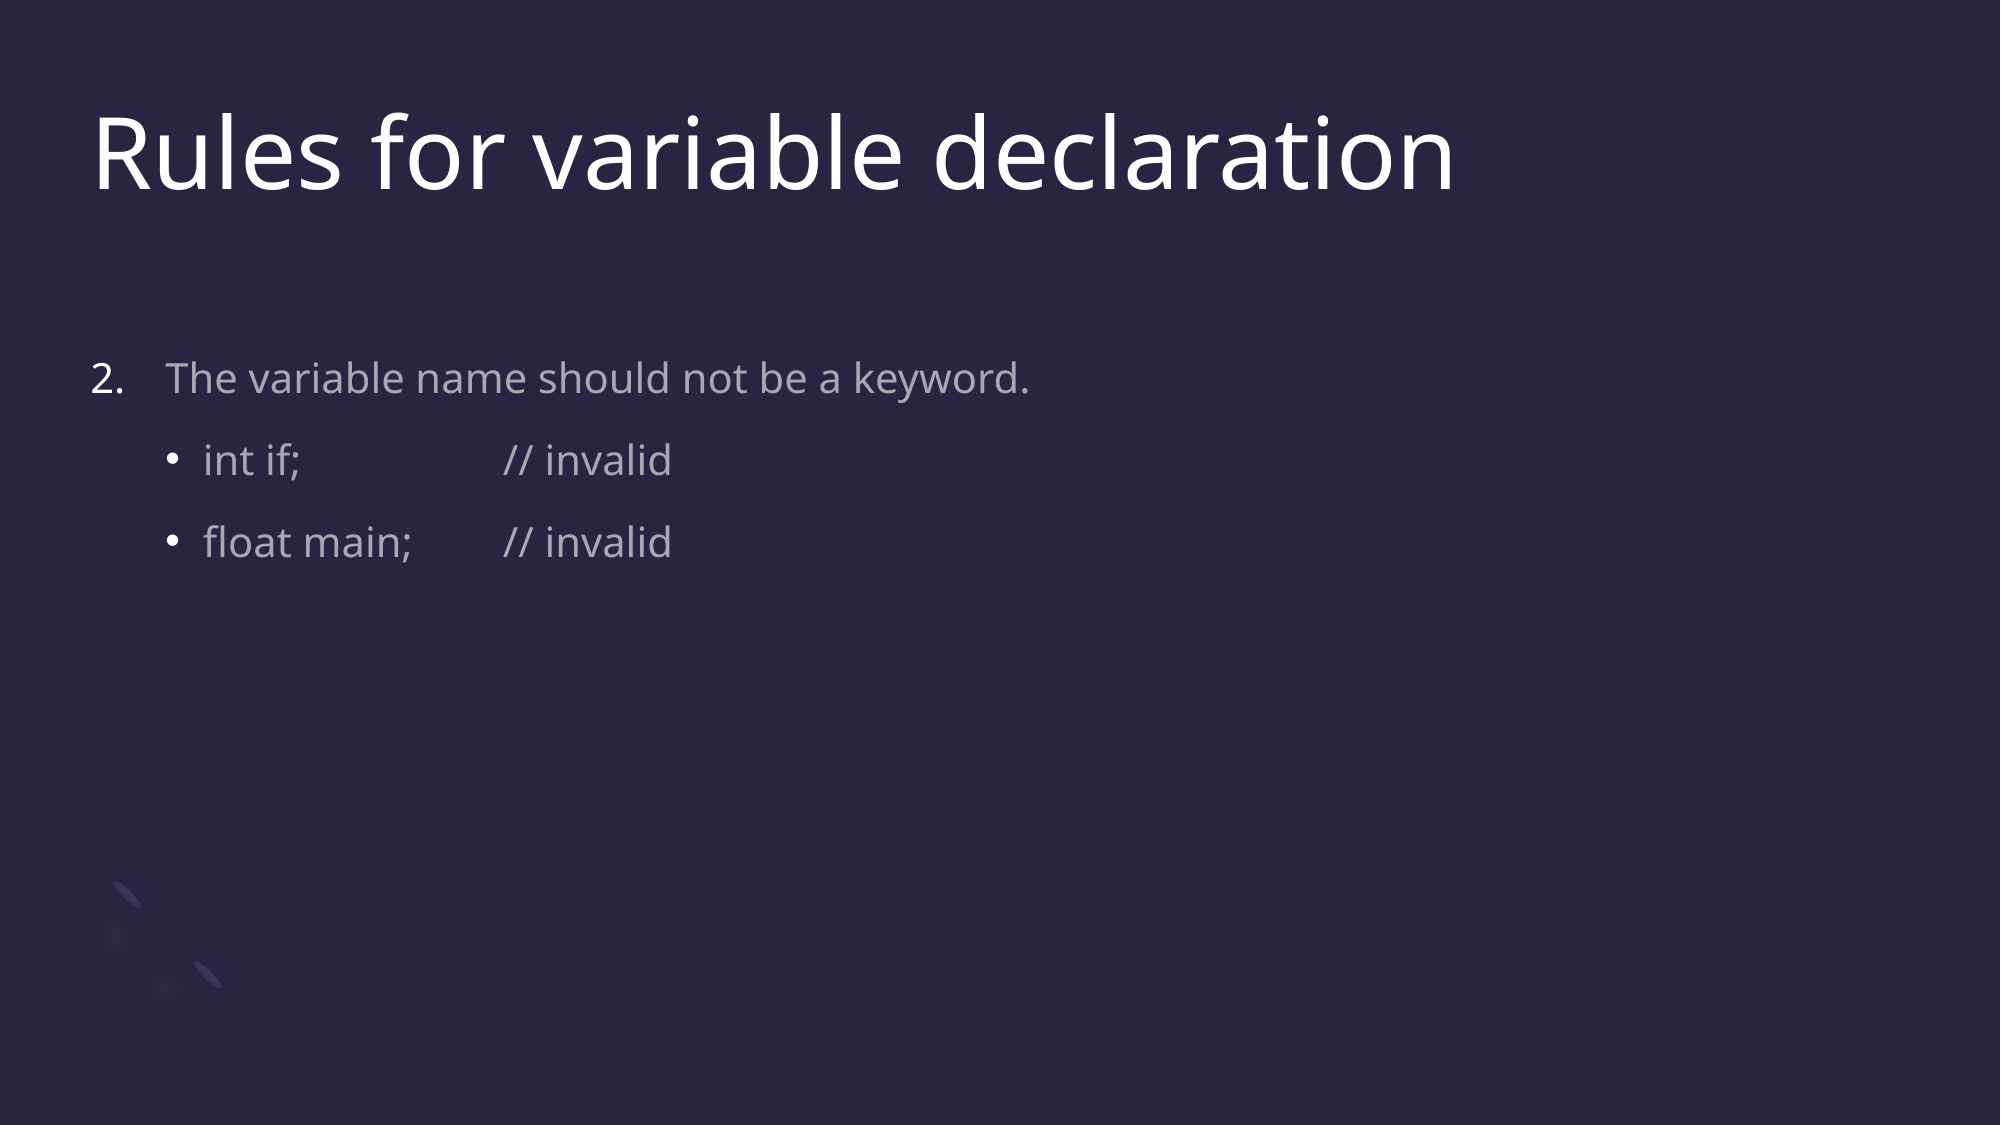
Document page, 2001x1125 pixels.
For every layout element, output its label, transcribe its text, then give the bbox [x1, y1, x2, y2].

title Rules for variable declaration [90, 90, 1910, 309]
list The variable name should not be a keyword. int if; // invalid float main; // invalid [90, 346, 1910, 1000]
